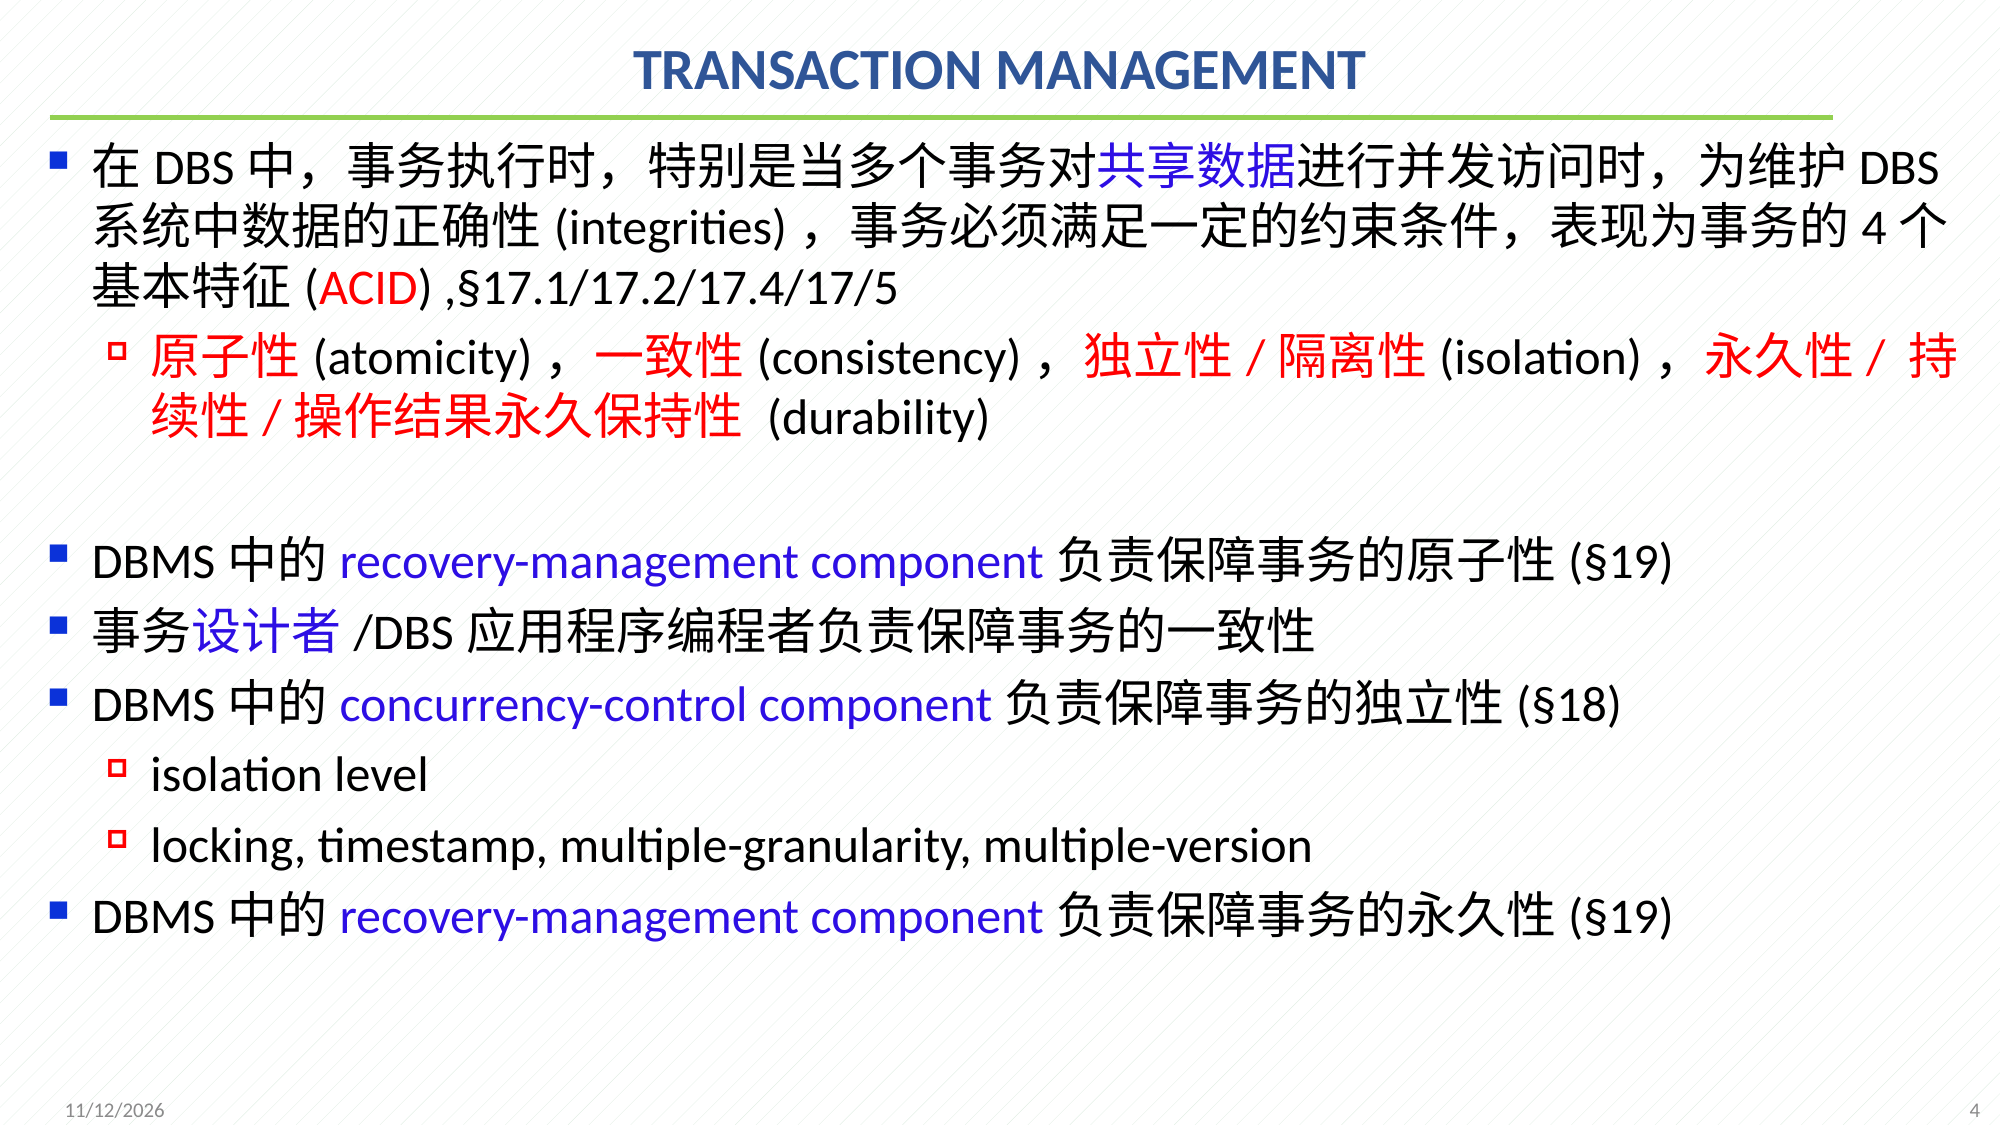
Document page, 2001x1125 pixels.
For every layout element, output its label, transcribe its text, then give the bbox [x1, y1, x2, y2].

slide_number 4 [1545, 1079, 1996, 1125]
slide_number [49, 1079, 500, 1125]
list 在DBS中，事务执行时，特别是当多个事务对共享数据进行并发访问时，为维护DBS系统中数据的正确性(integrities)，事务必须满足一定的约束条件，表现为事务的4个基本特征(ACID) ,§17.1/17.2/17.4/17/5 原子性(atomicity)，一致性(consistency)，独立性/隔离性(isolation)，永久性/ 持续性/操作结果永久保持性 (durability) DBMS中的recovery-management component负责保障事务的原子性(§19) 事务设计者/DBS应用程序编程者负责保障事务的一致性 DBMS中的concurrency-control component负责保障事务的独立性(§18) isolation level locking, timestamp, multiple-granularity, multiple-version DBMS中的recovery-management component负责保障事务的永久性(§19) [32, 126, 1974, 1081]
title TRANSACTION MANAGEMENT [50, 13, 1949, 126]
